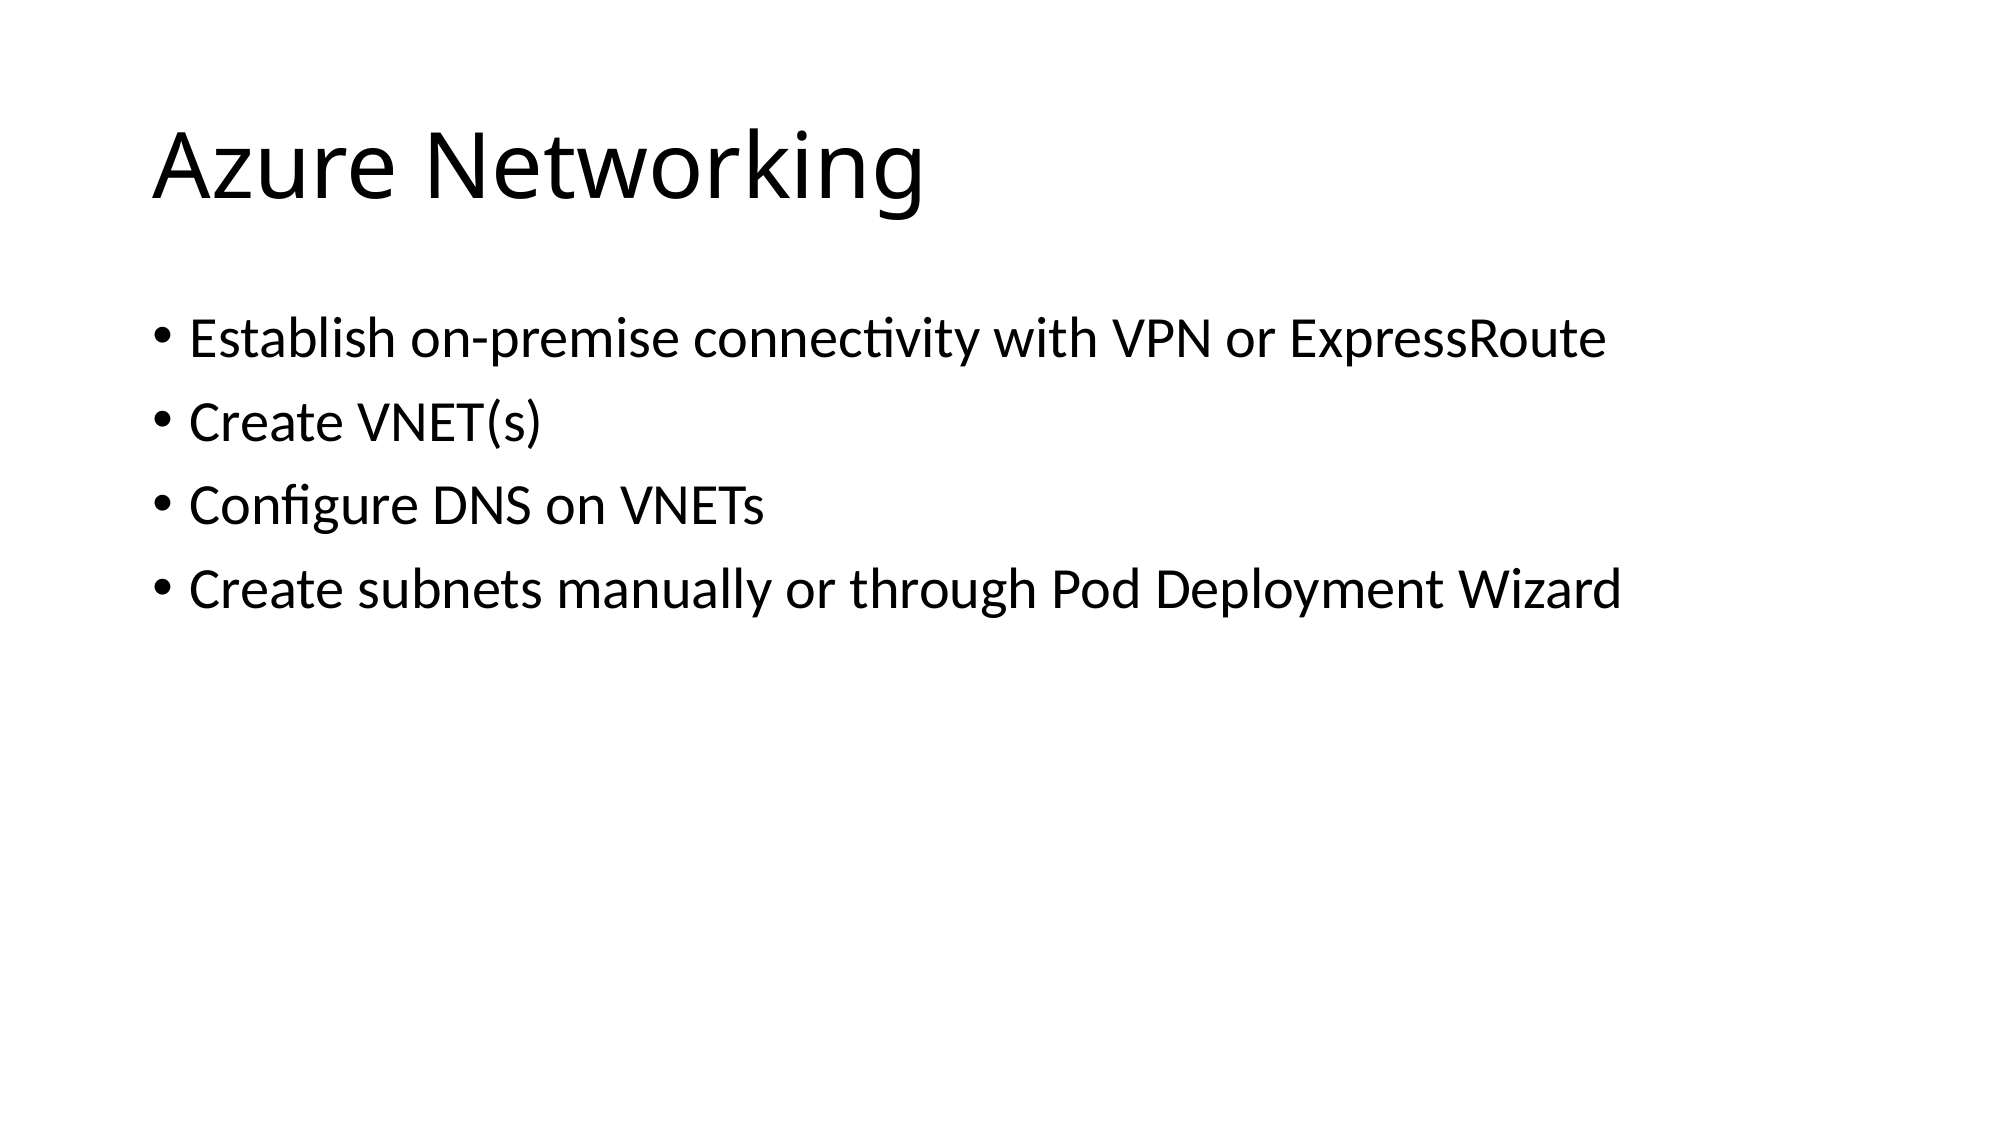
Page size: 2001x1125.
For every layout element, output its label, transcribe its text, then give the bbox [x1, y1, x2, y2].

title Azure Networking [137, 59, 1863, 278]
list Establish on-premise connectivity with VPN or ExpressRoute Create VNET(s) Configure DNS on VNETs Create subnets manually or through Pod Deployment Wizard [137, 299, 1863, 1014]
